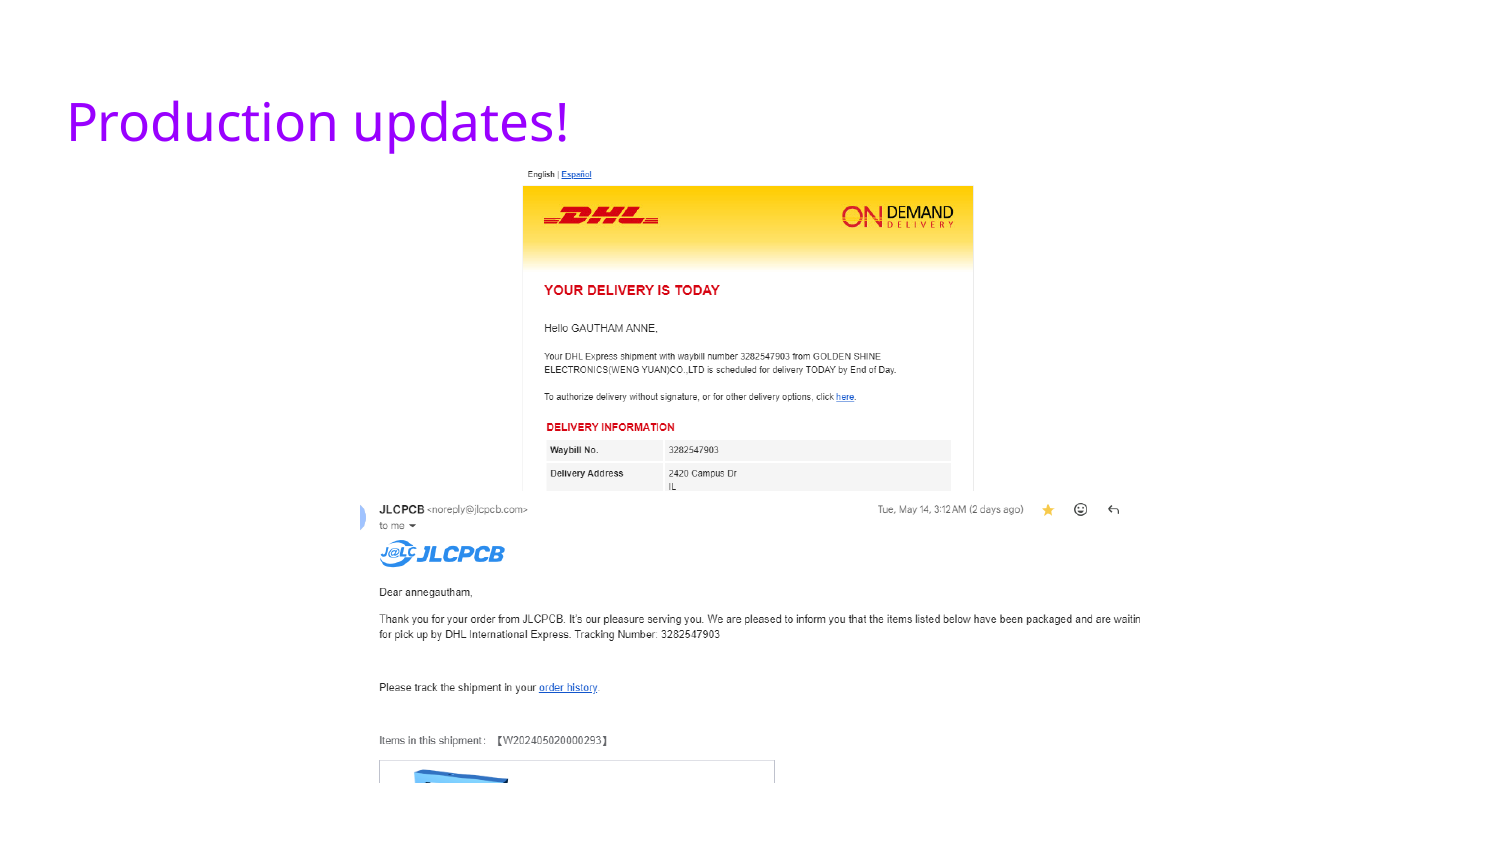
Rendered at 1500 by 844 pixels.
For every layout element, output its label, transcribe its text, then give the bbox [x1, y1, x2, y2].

title Production updates! [51, 72, 1449, 167]
picture [359, 155, 1140, 784]
